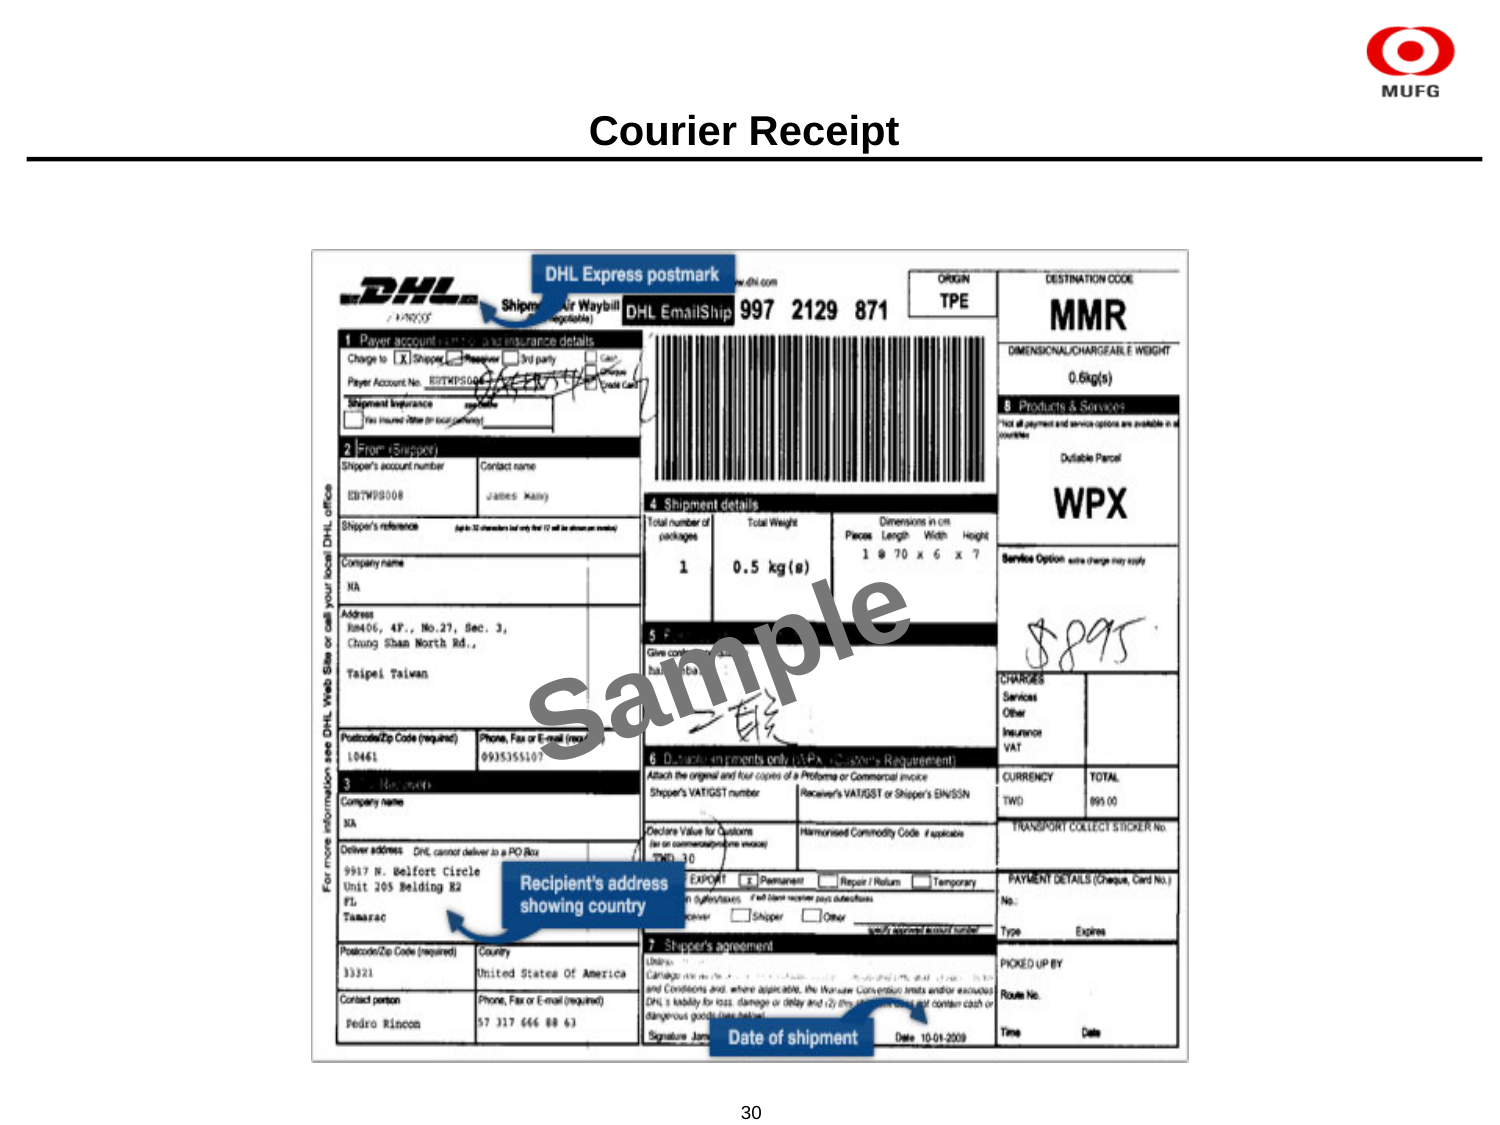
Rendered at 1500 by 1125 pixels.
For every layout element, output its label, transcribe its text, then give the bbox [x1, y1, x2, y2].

slide_number 30 [714, 1085, 789, 1123]
picture [1388, 17, 1466, 106]
title Courier Receipt [112, 0, 1388, 154]
picture [311, 248, 1189, 1063]
